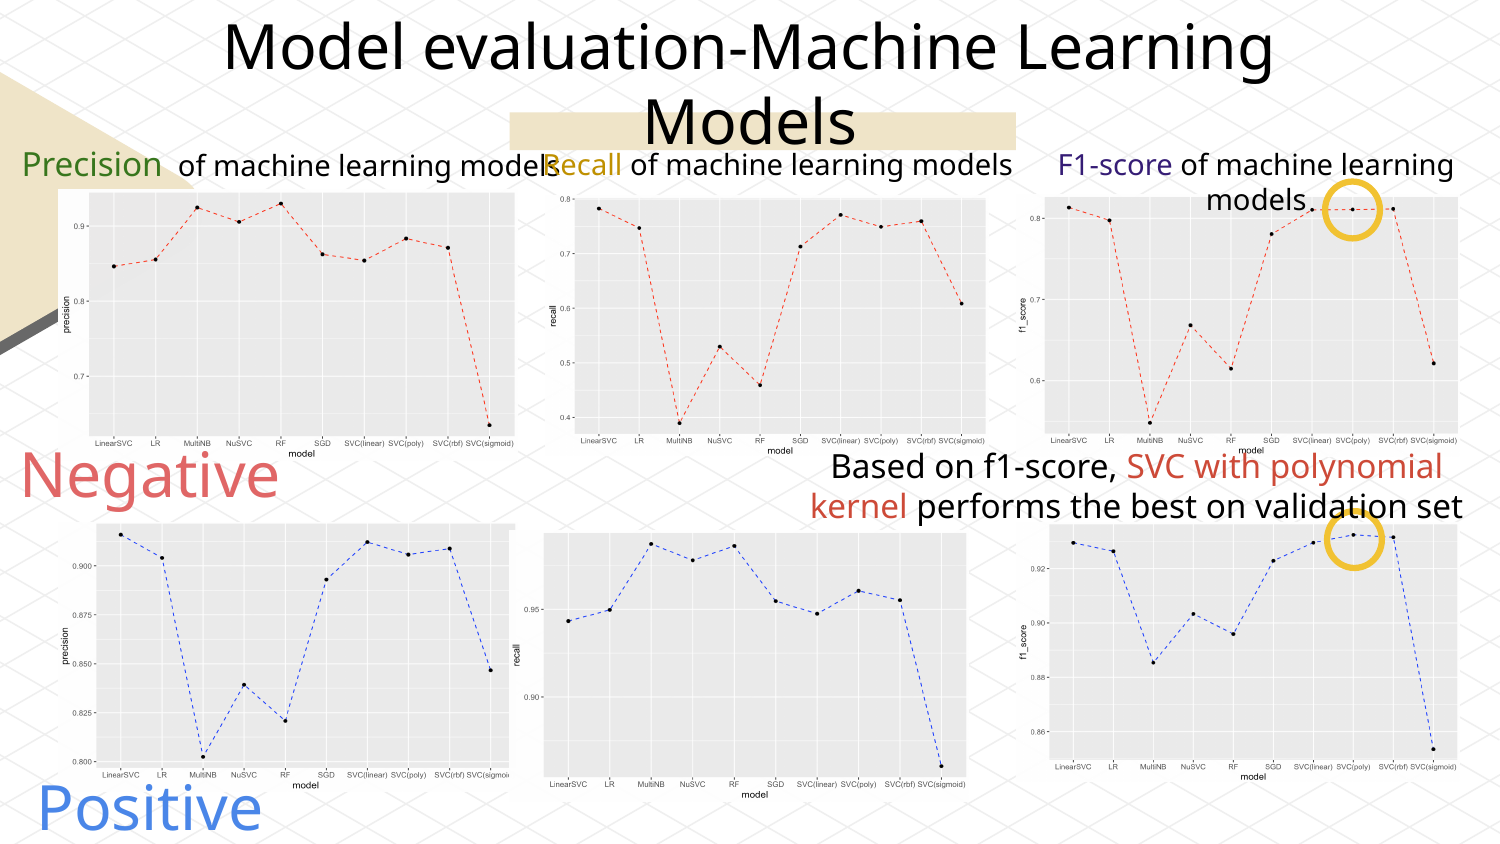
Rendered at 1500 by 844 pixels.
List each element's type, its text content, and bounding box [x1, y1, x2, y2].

text_box Based on f1-score, SVC with polynomial kernel performs the best on validation set [785, 429, 1489, 540]
picture [58, 189, 518, 462]
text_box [0, 0, 209, 409]
title Model evaluation-Machine Learning Models [214, 34, 1382, 129]
text_box [1331, 181, 1374, 192]
picture [58, 521, 969, 802]
picture [1015, 193, 1461, 457]
text_box Recall of machine learning models [437, 131, 988, 197]
text_box Precision of machine learning models [214, 128, 693, 188]
text_box Negative [0, 420, 397, 526]
picture [544, 195, 990, 456]
picture [1015, 521, 1461, 783]
text_box F1-score of machine learning models [988, 131, 1500, 231]
text_box Positive [0, 752, 301, 844]
